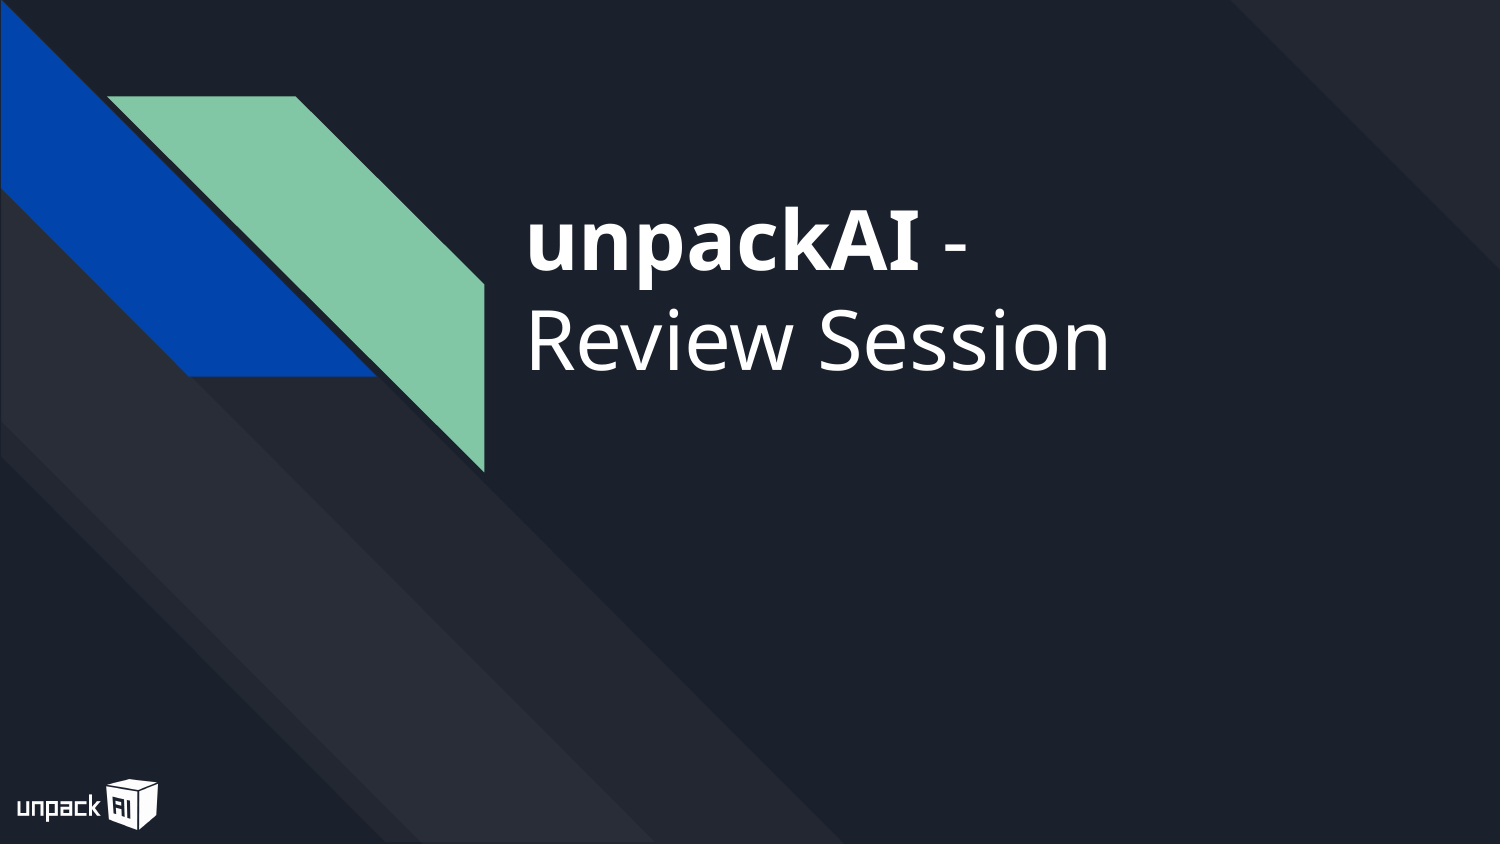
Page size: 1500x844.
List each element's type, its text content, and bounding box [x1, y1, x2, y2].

title unpackAI - Review Session [509, 172, 1480, 652]
picture [12, 779, 158, 830]
